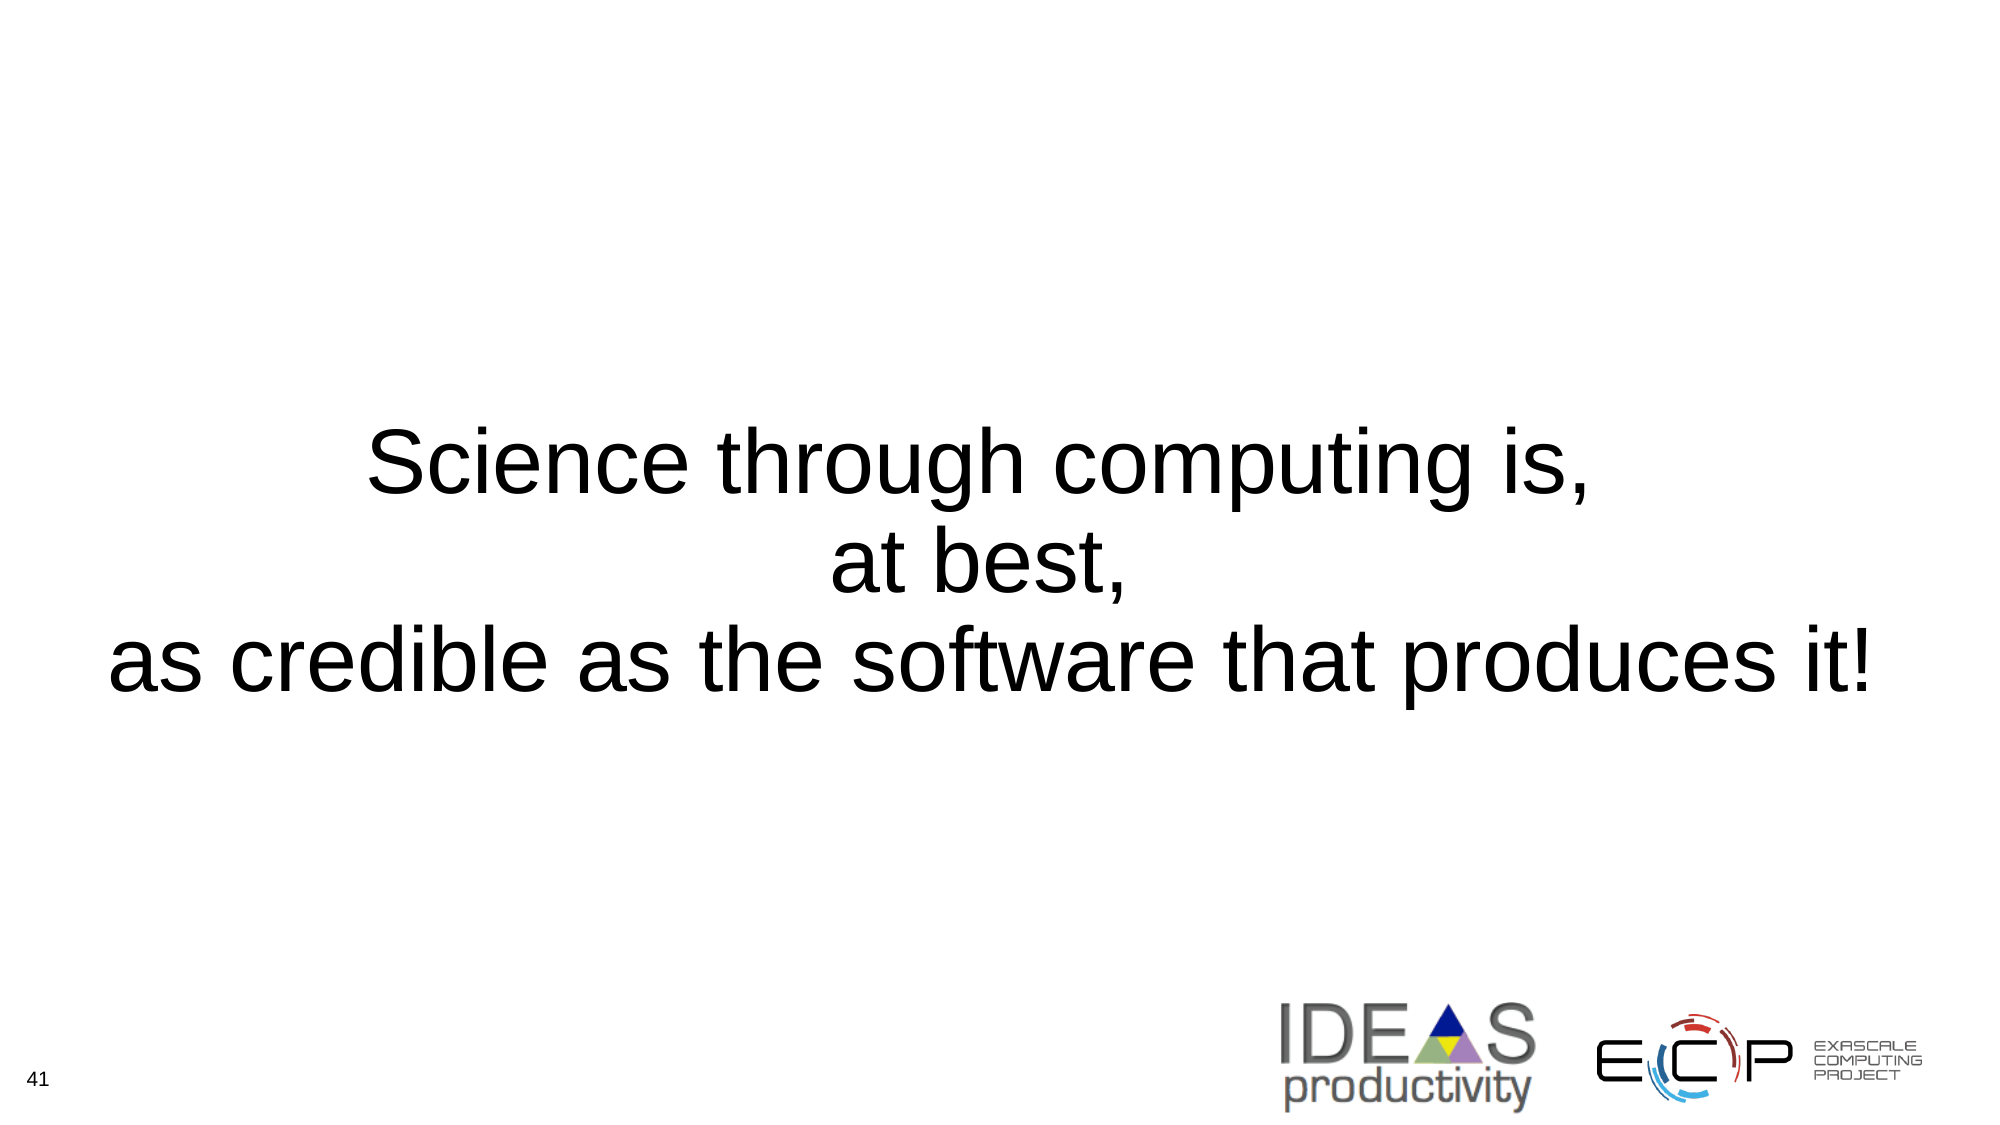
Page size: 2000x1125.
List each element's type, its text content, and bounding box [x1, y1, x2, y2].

list Science through computing is, at best, as credible as the software that produces it! [59, 230, 1926, 895]
picture [1597, 1014, 1922, 1103]
picture [1280, 1002, 1537, 1114]
